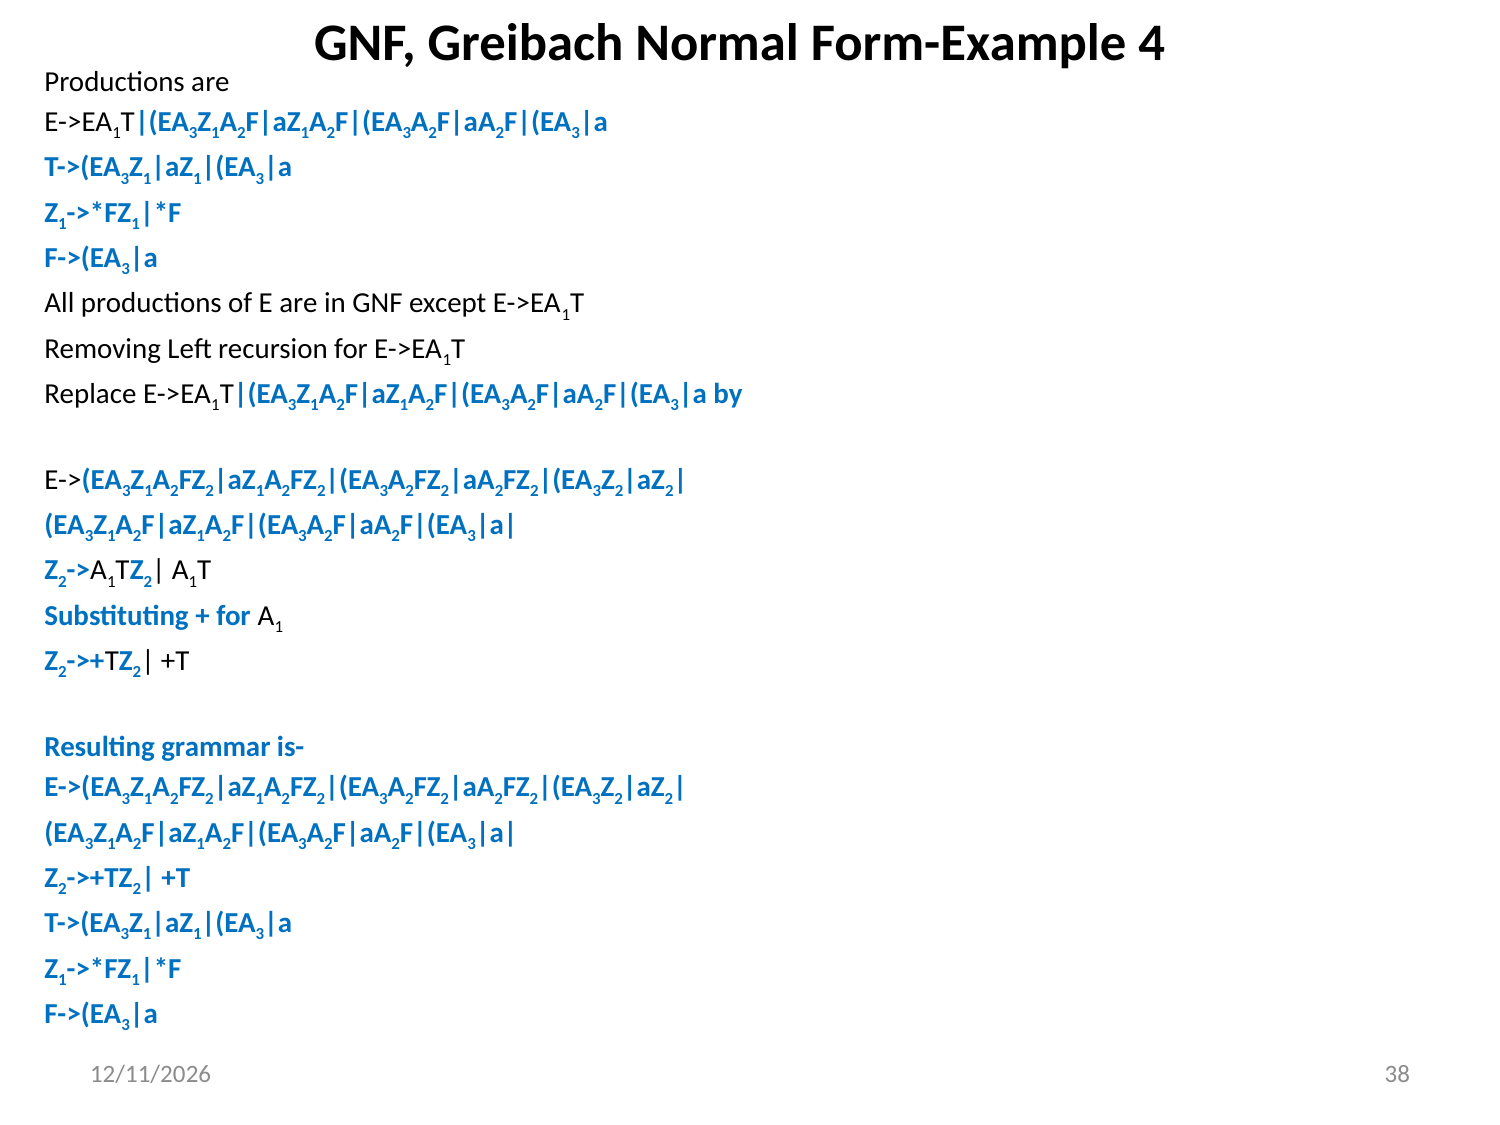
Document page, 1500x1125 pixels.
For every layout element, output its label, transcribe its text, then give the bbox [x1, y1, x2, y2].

slide_number 38 [1074, 1042, 1425, 1103]
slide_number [75, 1042, 425, 1103]
list Productions are E->EA1T|(EA3Z1A2F|aZ1A2F|(EA3A2F|aA2F|(EA3|a T->(EA3Z1|aZ1|(EA3|a Z1->*FZ1|*F F->(EA3|a All productions of E are in GNF except E->EA1T Removing Left recursion for E->EA1T Replace E->EA1T|(EA3Z1A2F|aZ1A2F|(EA3A2F|aA2F|(EA3|a by E->(EA3Z1A2FZ2|aZ1A2FZ2|(EA3A2FZ2|aA2FZ2|(EA3Z2|aZ2| (EA3Z1A2F|aZ1A2F|(EA3A2F|aA2F|(EA3|a| Z2->A1TZ2| A1T Substituting + for A1 Z2->+TZ2| +T Resulting grammar is- E->(EA3Z1A2FZ2|aZ1A2FZ2|(EA3A2FZ2|aA2FZ2|(EA3Z2|aZ2| (EA3Z1A2F|aZ1A2F|(EA3A2F|aA2F|(EA3|a| Z2->+TZ2| +T T->(EA3Z1|aZ1|(EA3|a Z1->*FZ1|*F F->(EA3|a [29, 54, 1388, 1047]
title GNF, Greibach Normal Form-Example 4 [64, 0, 1415, 79]
